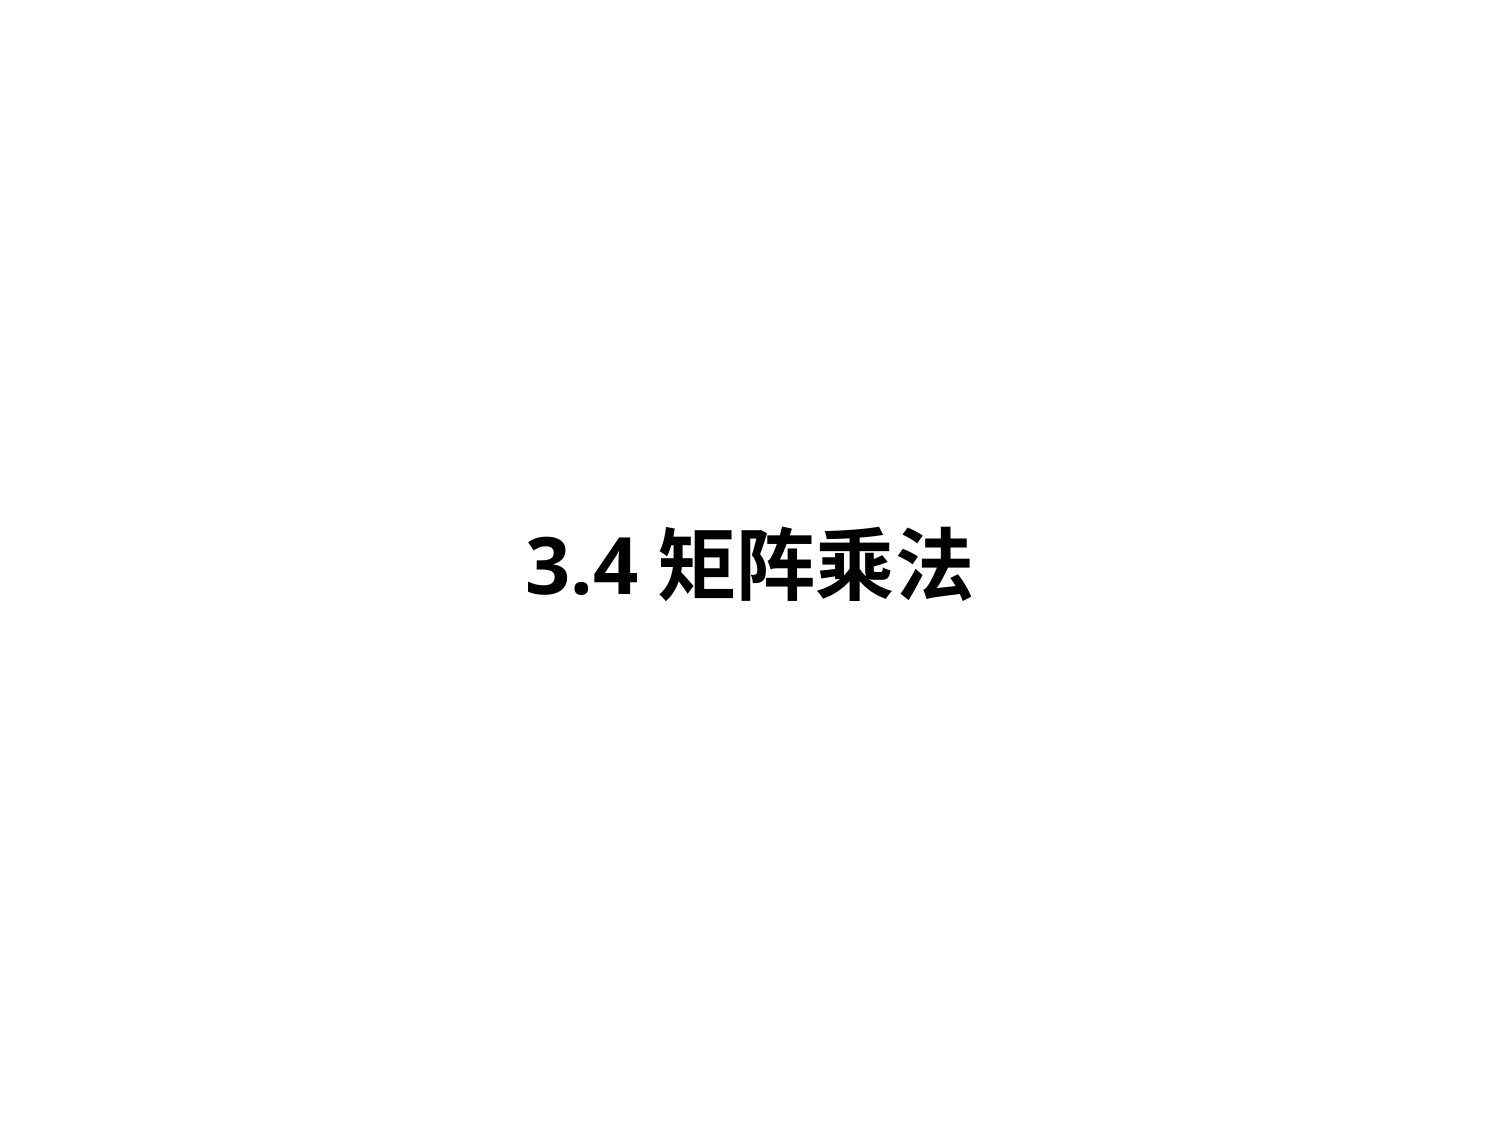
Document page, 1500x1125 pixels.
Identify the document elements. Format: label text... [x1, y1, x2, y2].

title 3.4矩阵乘法 [255, 426, 1244, 699]
